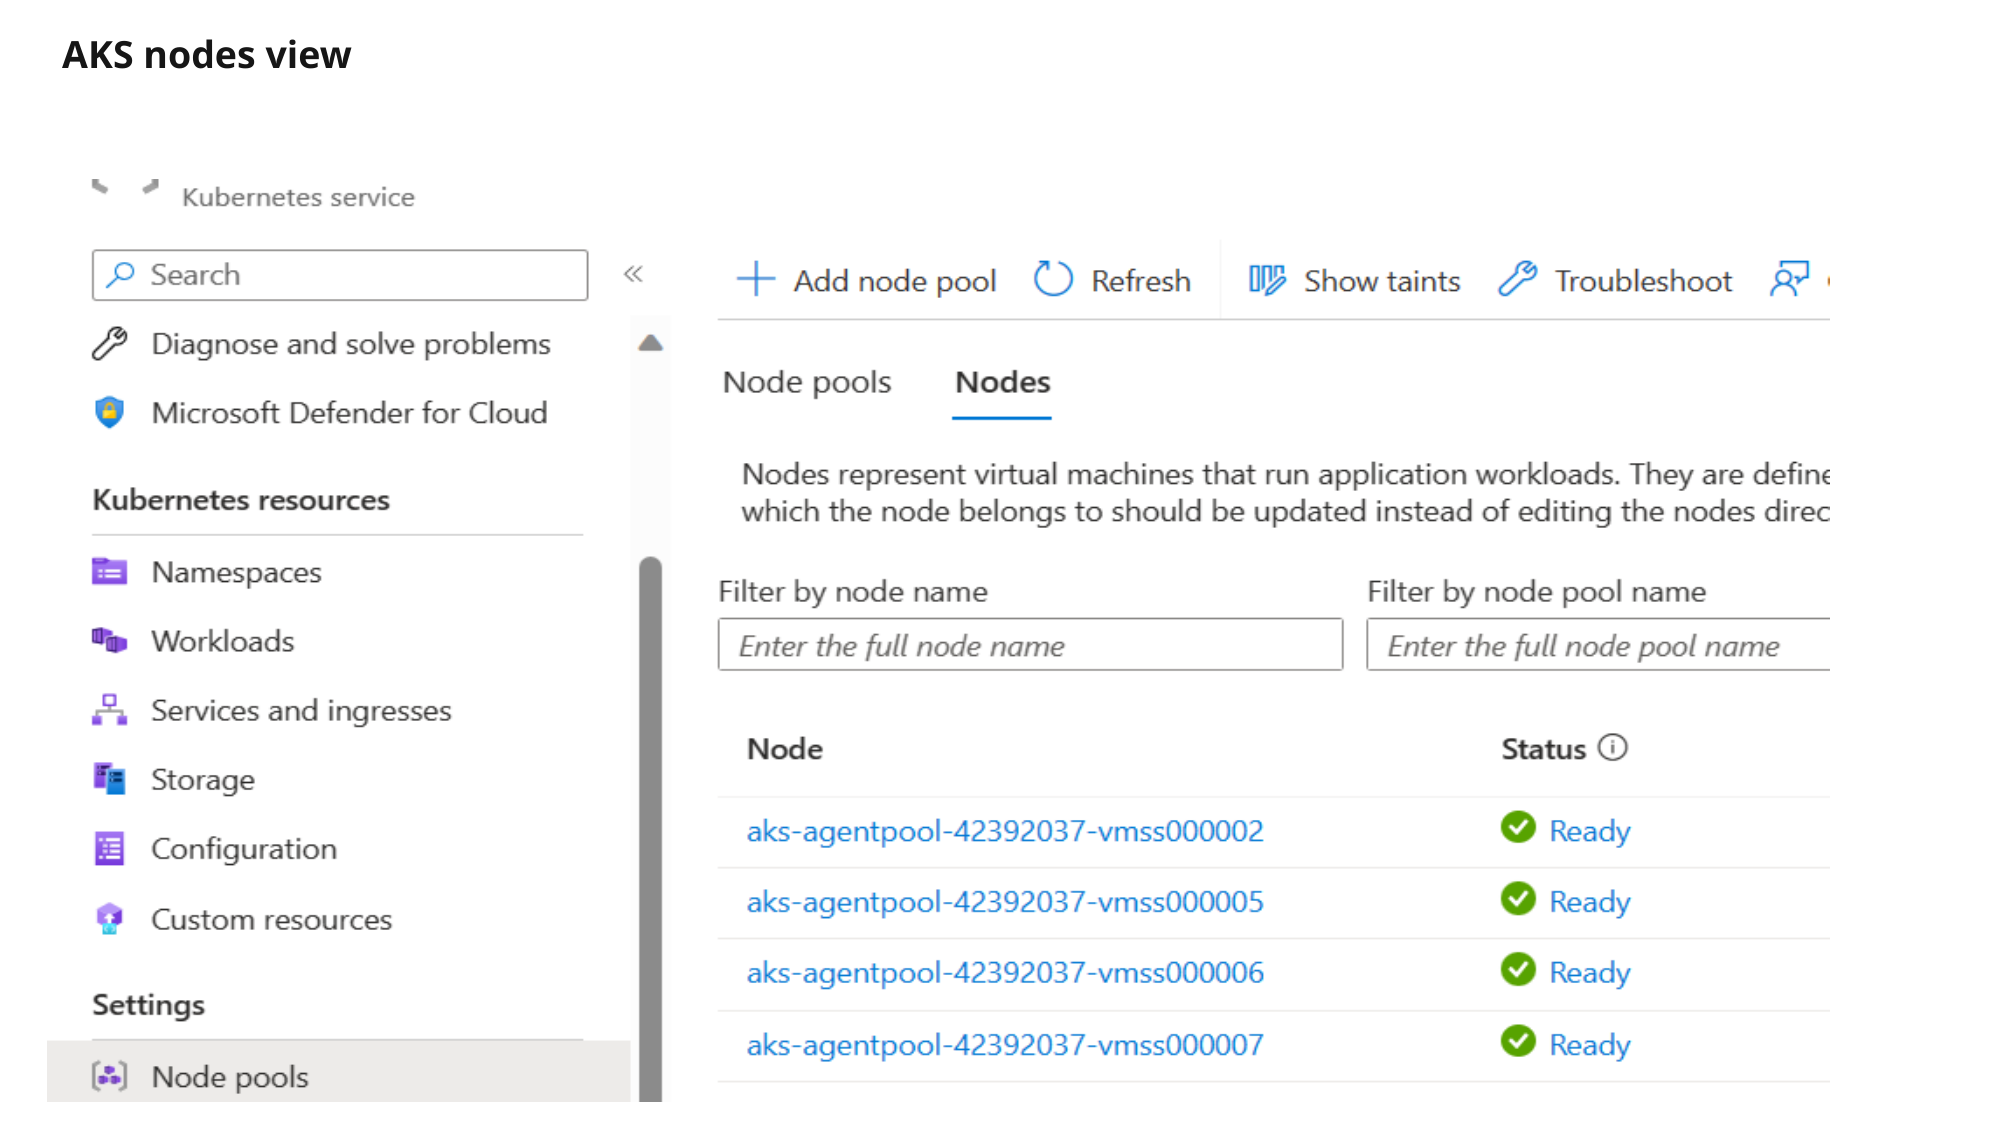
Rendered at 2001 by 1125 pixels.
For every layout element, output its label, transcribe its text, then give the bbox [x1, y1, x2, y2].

text_box AKS nodes view [47, 23, 1047, 83]
picture [46, 179, 1831, 1103]
